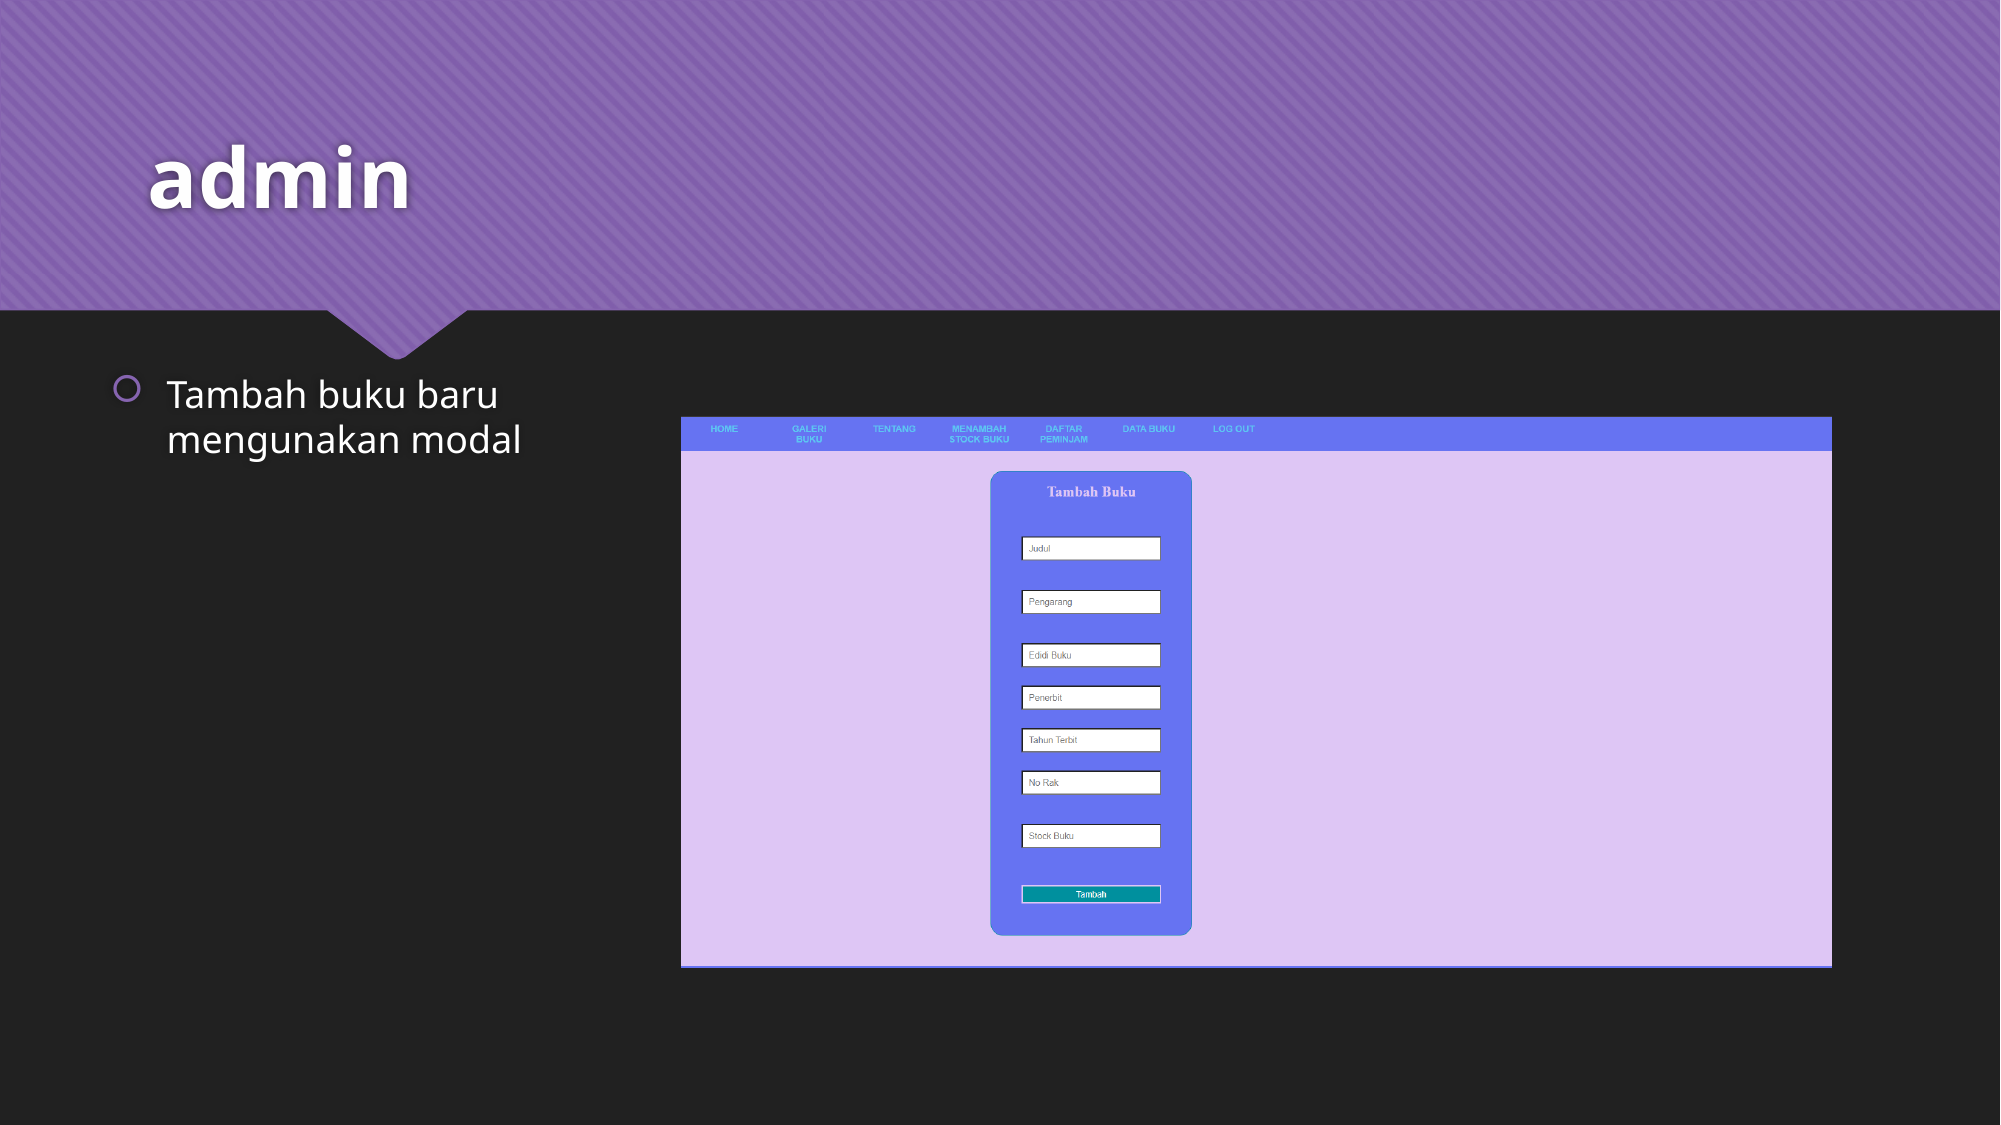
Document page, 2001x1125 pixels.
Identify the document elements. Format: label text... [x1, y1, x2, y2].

picture [681, 416, 1832, 969]
title admin [132, 73, 1868, 233]
list Tambah buku baru mengunakan modal [95, 357, 706, 476]
